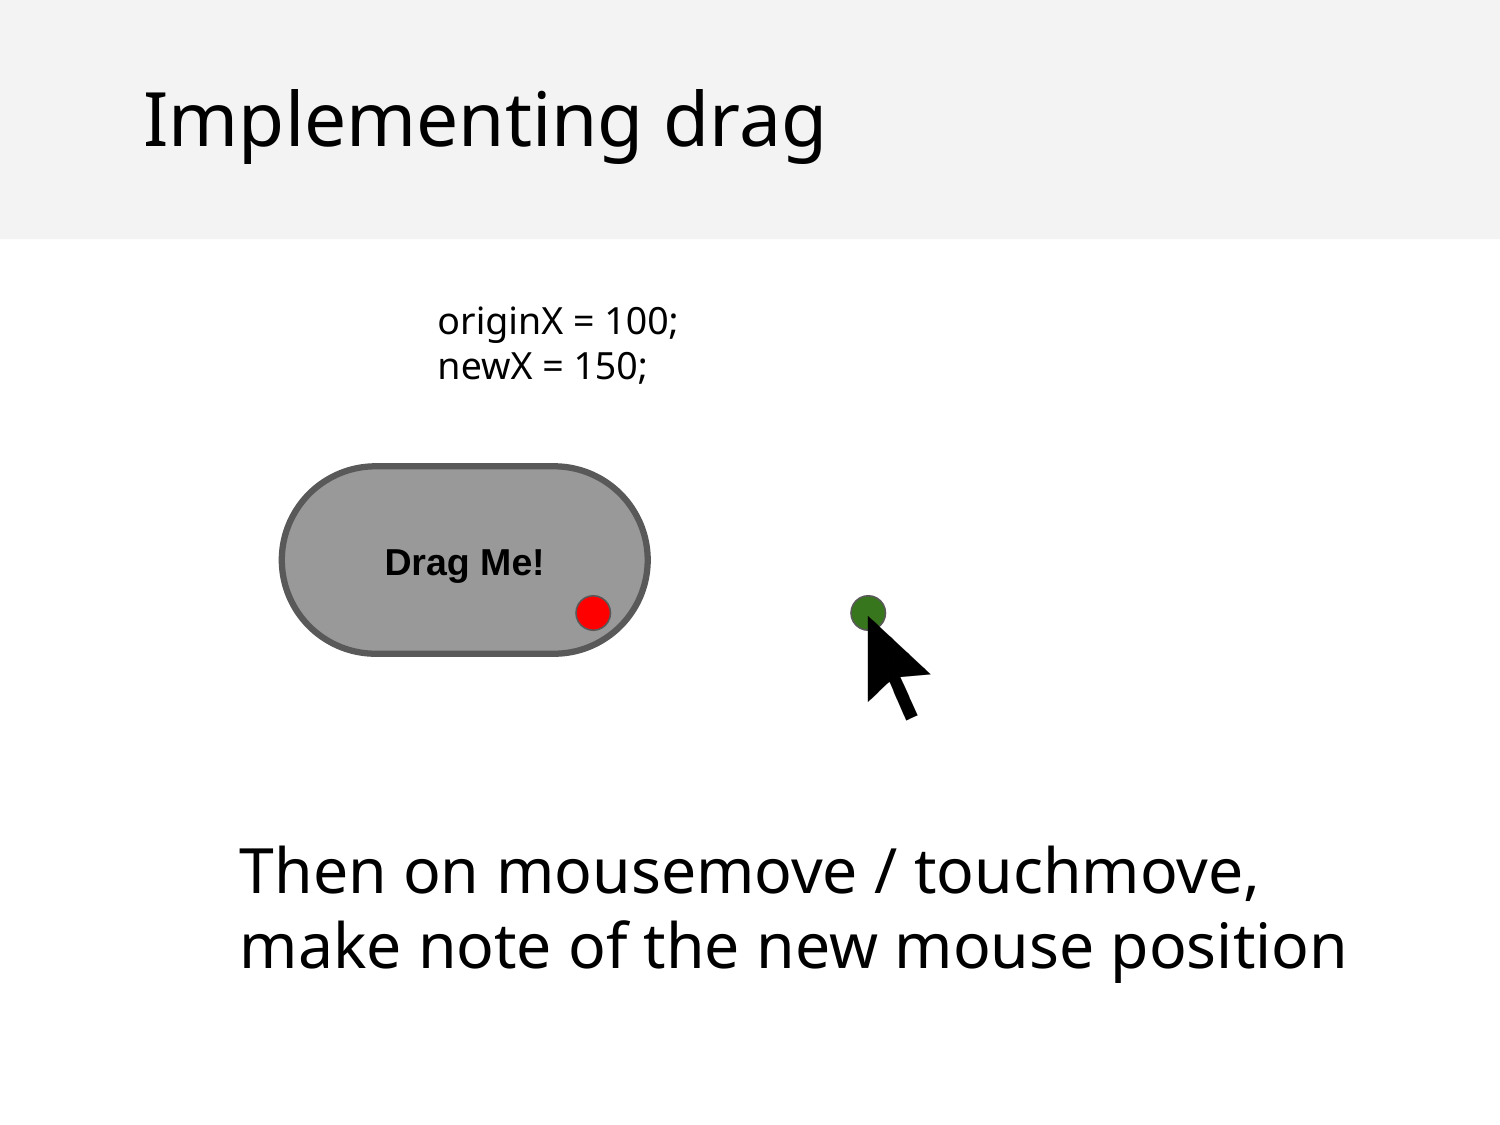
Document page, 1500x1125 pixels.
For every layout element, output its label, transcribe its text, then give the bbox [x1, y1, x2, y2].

text_box Implementing drag [128, 56, 1372, 183]
picture [831, 605, 957, 731]
text_box Drag Me! [281, 466, 648, 654]
text_box [854, 595, 883, 603]
text_box [575, 595, 611, 631]
text_box originX = 100; newX = 150; [422, 281, 1500, 423]
text_box Then on mousemove / touchmove, make note of the new mouse position [225, 815, 1387, 1024]
